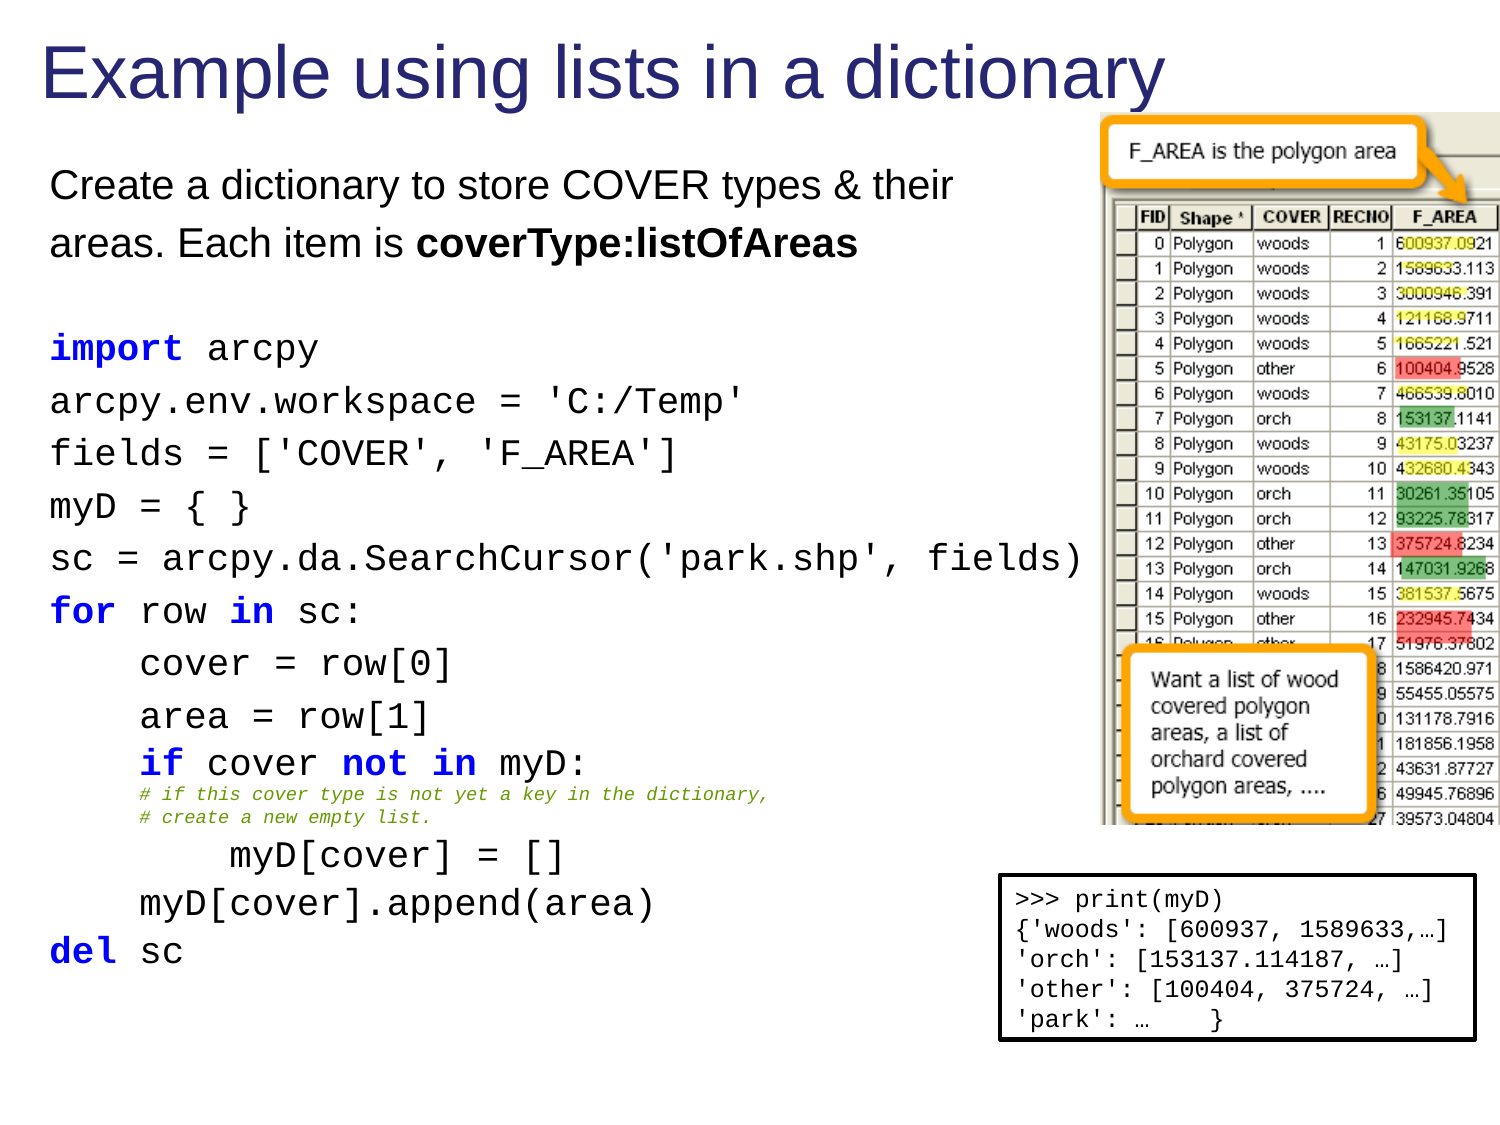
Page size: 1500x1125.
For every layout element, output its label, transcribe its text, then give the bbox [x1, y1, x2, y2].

list Create a dictionary to store COVER types & their areas. Each item is coverType:listOfAreas import arcpy arcpy.env.workspace = 'C:/Temp' fields = ['COVER', 'F_AREA'] myD = { } sc = arcpy.da.SearchCursor('park.shp', fields) for row in sc: cover = row[0] area = row[1] if cover not in myD: # if this cover type is not yet a key in the dictionary, # create a new empty list. myD[cover] = [] myD[cover].append(area) del sc [24, 149, 1188, 1100]
picture [1099, 112, 1500, 826]
text_box >>> print(myD) {'woods': [600937, 1589633,…] 'orch': [153137.114187, …] 'other': [100404, 375724, …] 'park': … } [998, 873, 1477, 1042]
title Example using lists in a dictionary [25, 31, 1338, 107]
